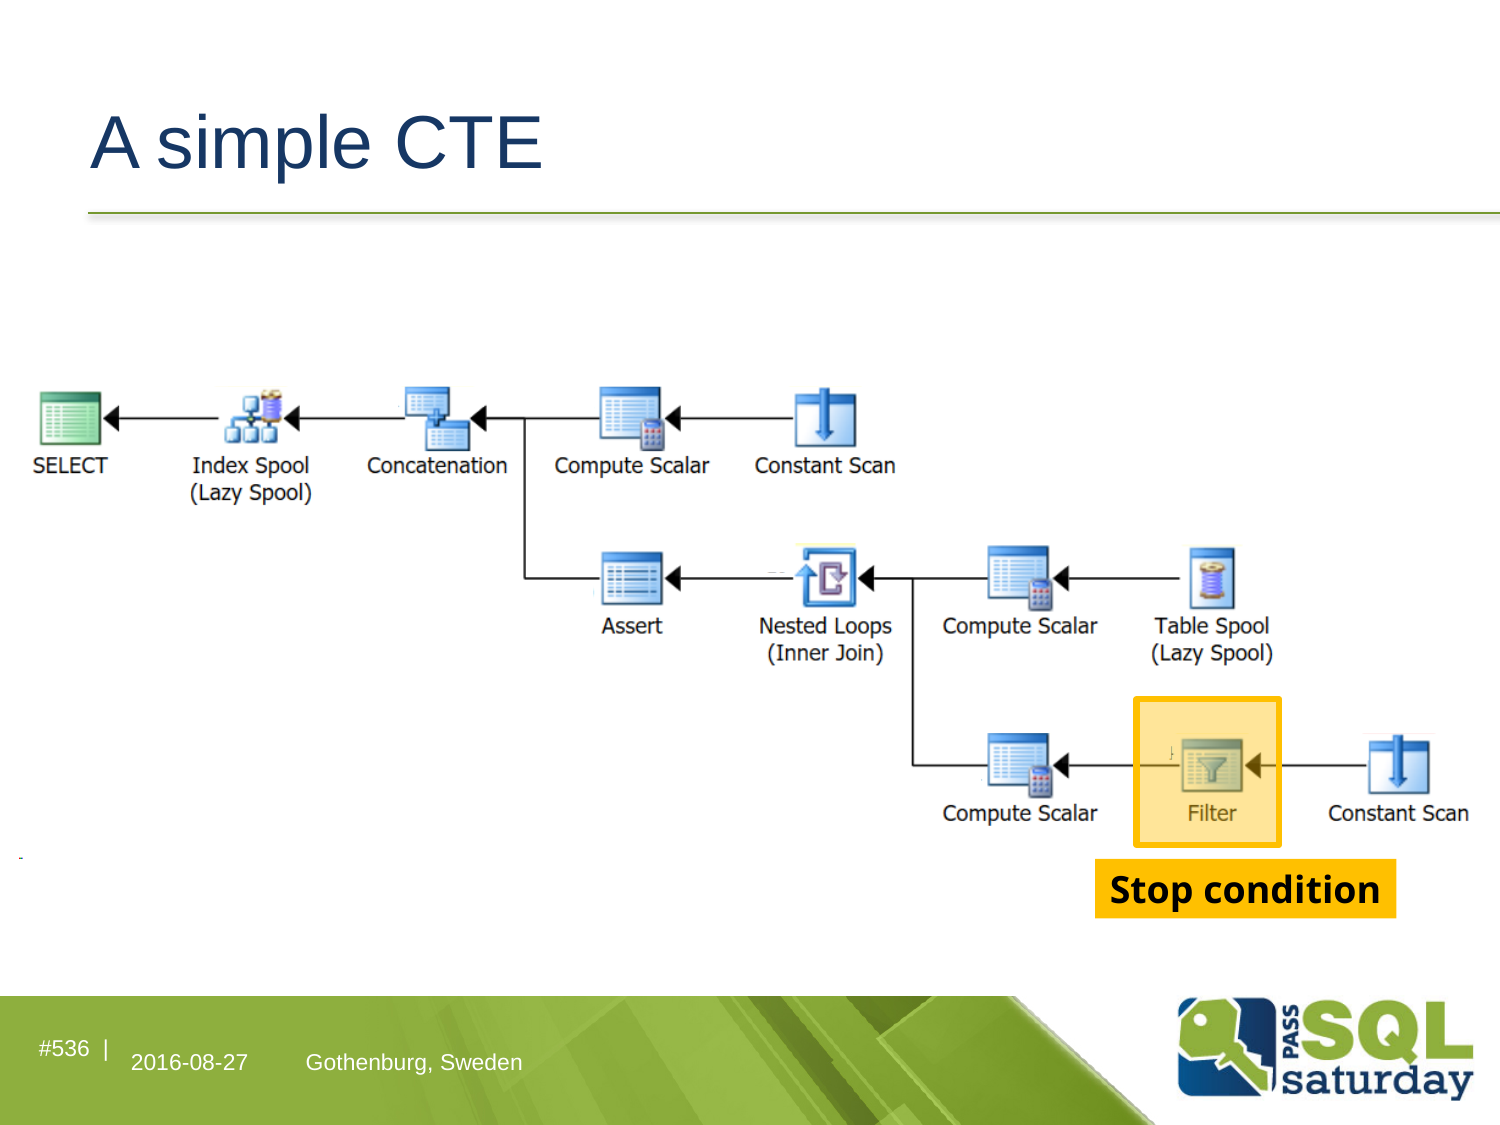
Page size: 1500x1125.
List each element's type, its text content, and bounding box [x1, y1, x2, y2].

footer Gothenburg, Sweden [290, 1031, 751, 1092]
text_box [19, 352, 1492, 859]
text_box Stop condition [1095, 868, 1397, 919]
slide_number #536 | [19, 1031, 124, 1092]
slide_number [124, 1031, 279, 1092]
title A simple CTE [75, 45, 1425, 233]
picture [0, 969, 1483, 1125]
